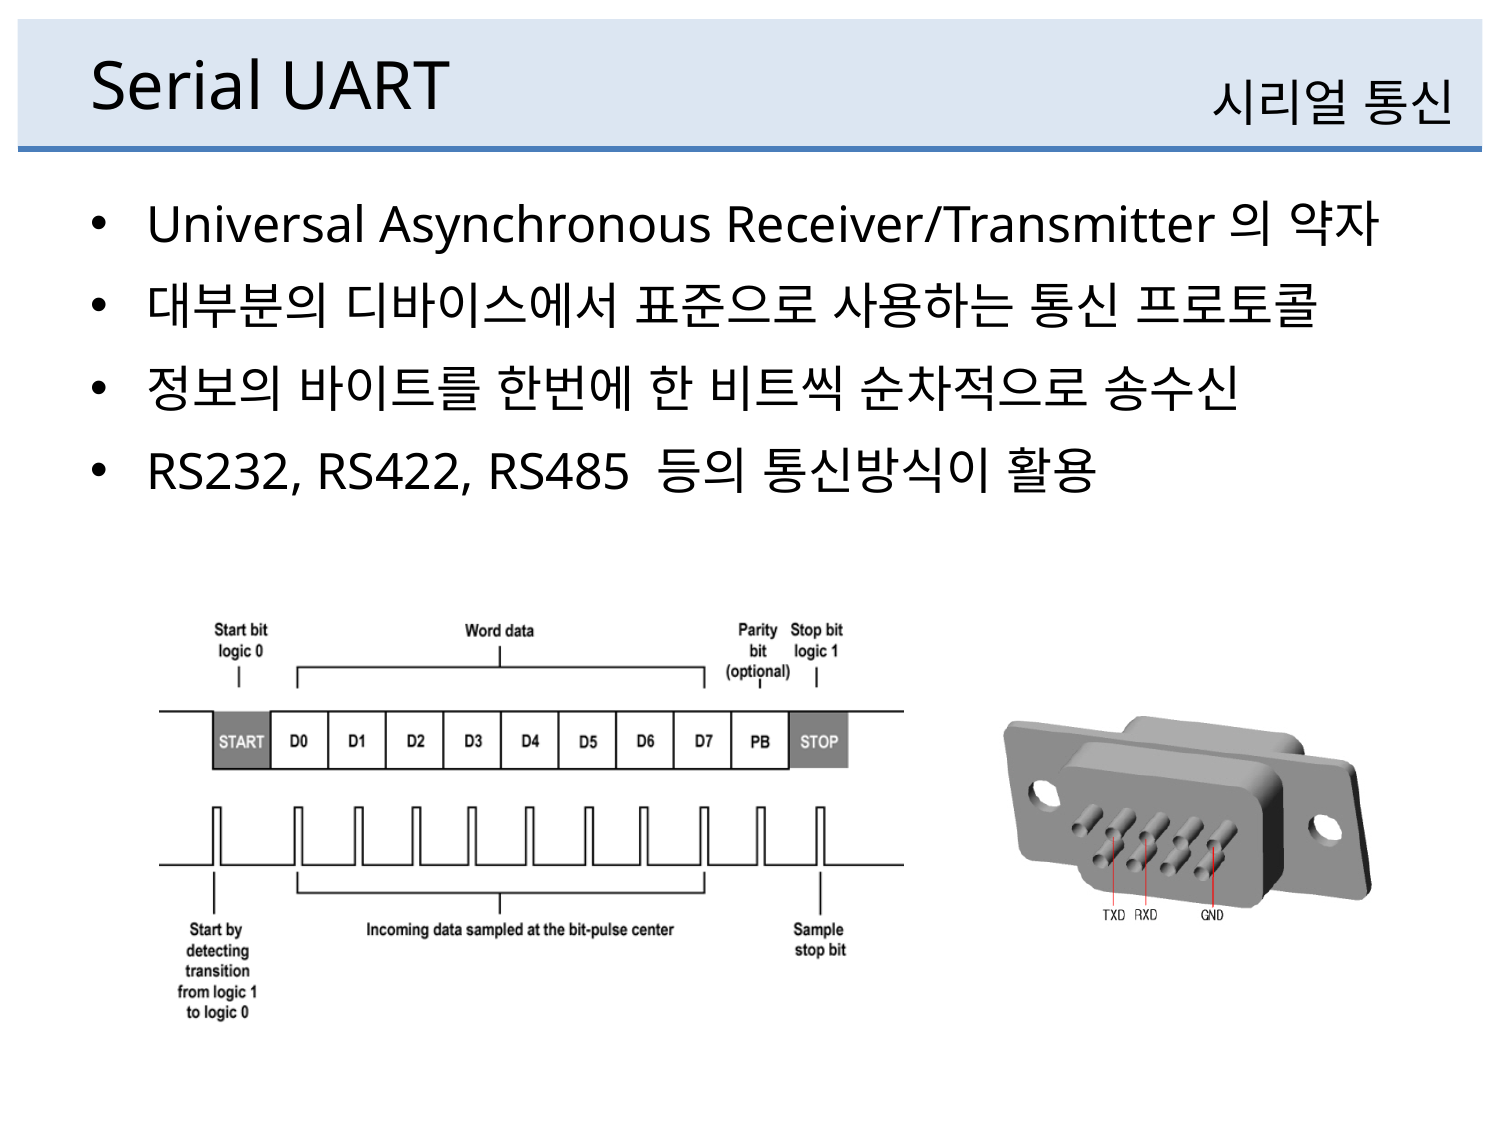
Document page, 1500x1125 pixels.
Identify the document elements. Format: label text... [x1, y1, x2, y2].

title Serial UART [75, 19, 857, 147]
list 시리얼 통신 [903, 64, 1471, 147]
list Universal Asynchronous Receiver/Transmitter의 약자 대부분의 디바이스에서 표준으로 사용하는 통신 프로토콜 정보의 바이트를 한번에 한 비트씩 순차적으로 송수신 RS232, RS422, RS485 등의 통신방식이 활용 [75, 184, 1425, 1012]
picture [159, 585, 904, 1040]
picture [985, 688, 1402, 937]
